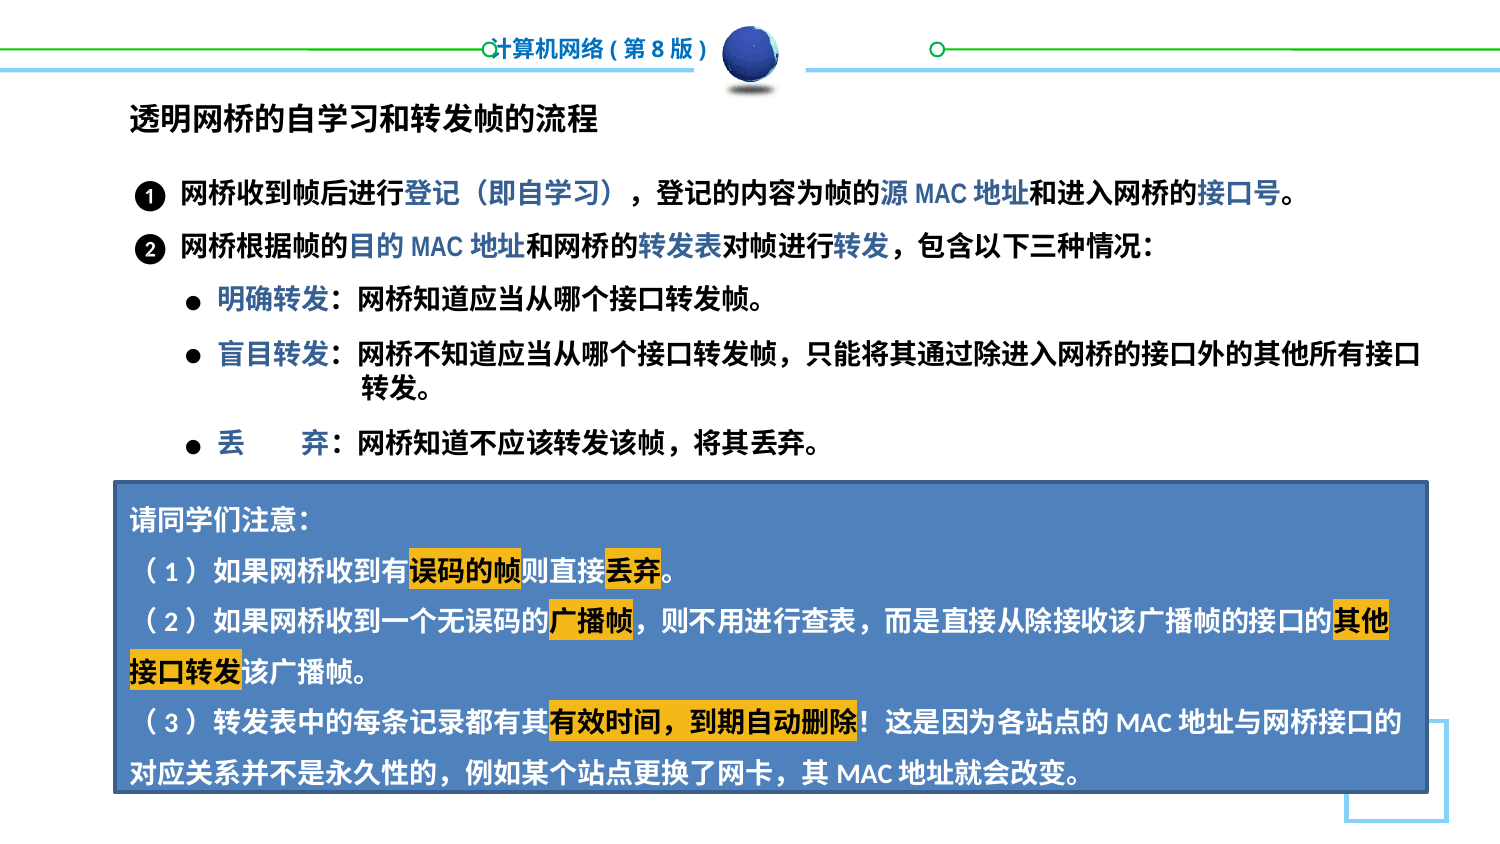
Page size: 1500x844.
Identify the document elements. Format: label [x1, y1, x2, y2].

text_box [113, 480, 1429, 794]
text_box [114, 92, 800, 145]
picture [720, 24, 780, 92]
text_box [169, 417, 1463, 470]
text_box [114, 167, 1463, 414]
